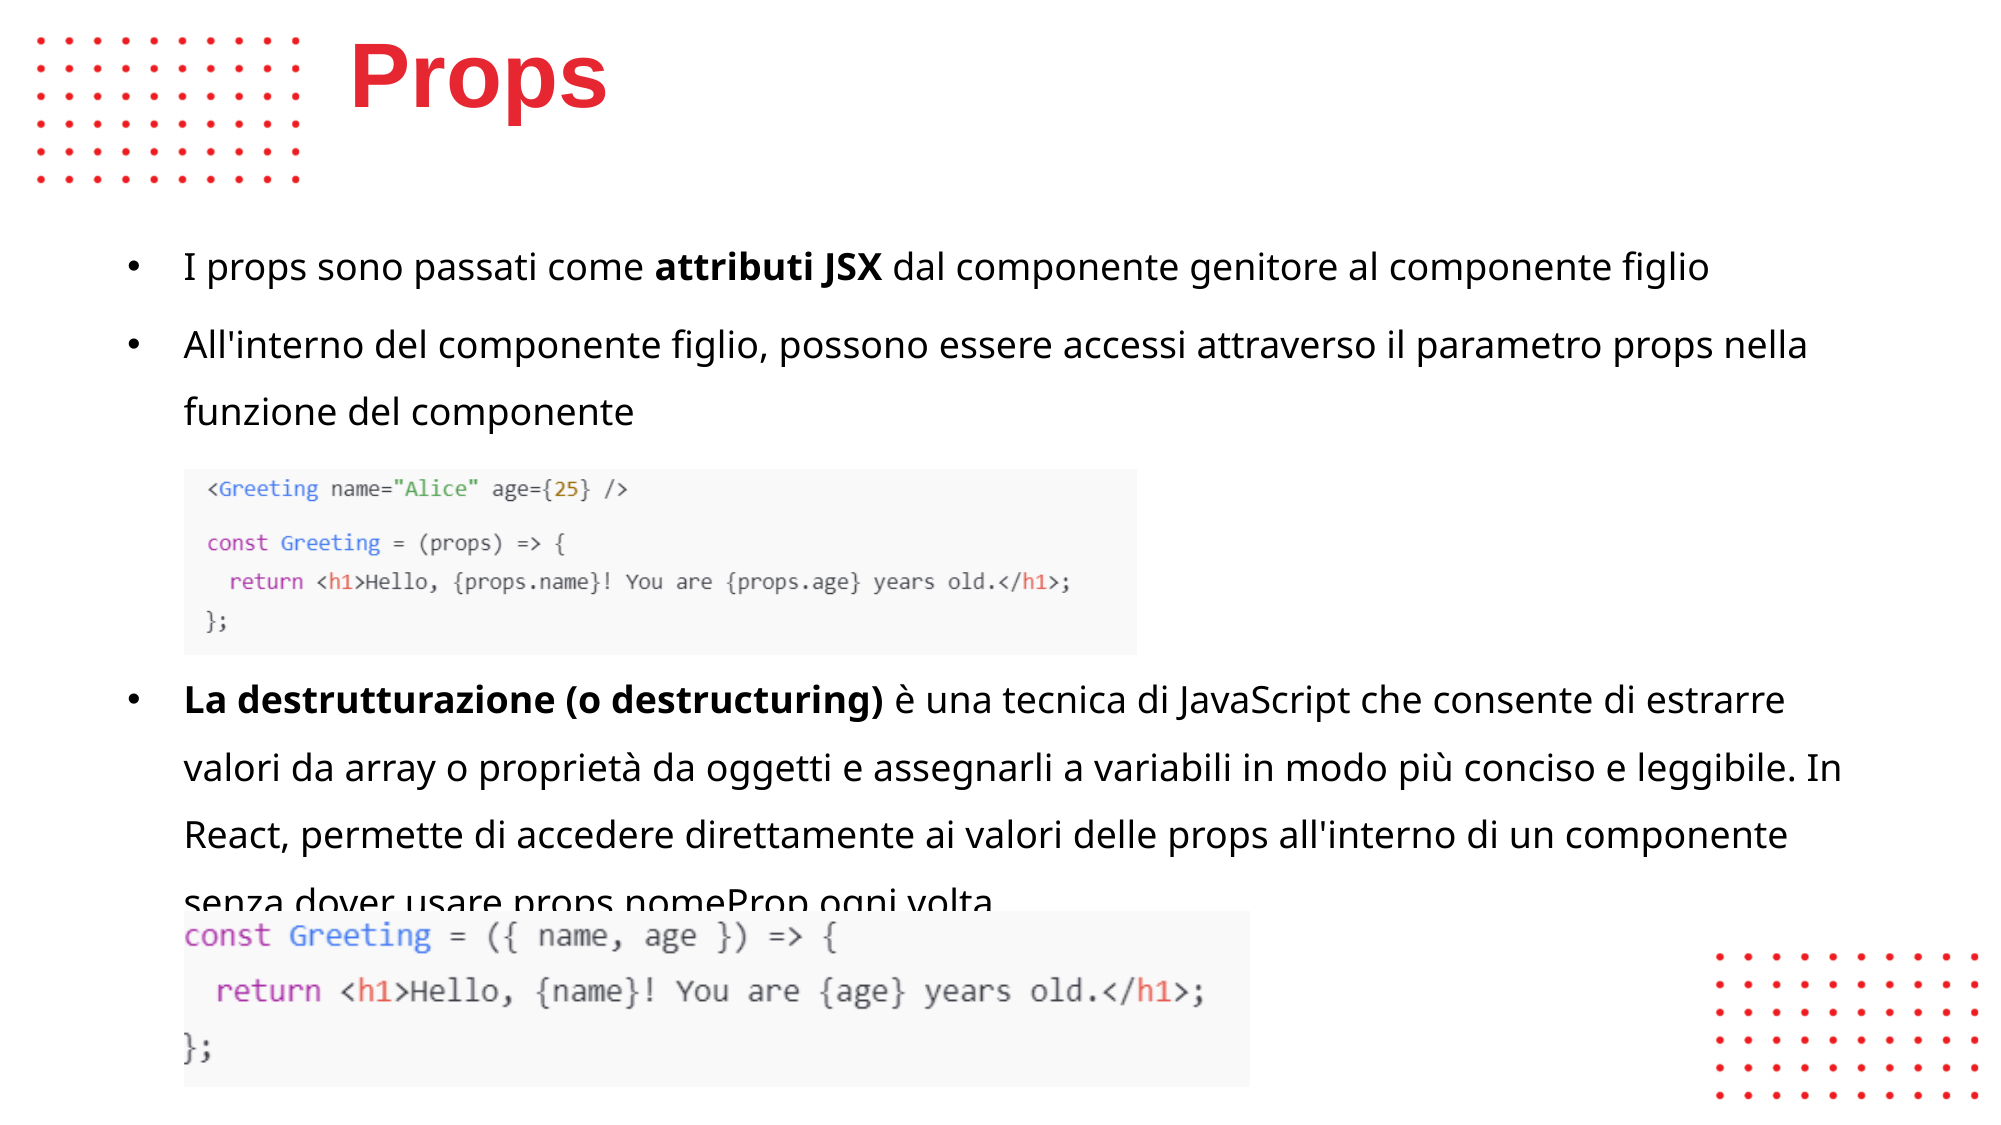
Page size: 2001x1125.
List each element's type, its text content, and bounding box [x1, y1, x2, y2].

picture [1698, 937, 1999, 1124]
picture [184, 469, 1137, 656]
picture [184, 911, 1251, 1088]
picture [19, 21, 320, 208]
list I props sono passati come attributi JSX dal componente genitore al componente figlio All'interno del componente figlio, possono essere accessi attraverso il parametro props nella funzione del componente La destrutturazione (o destructuring) è una tecnica di JavaScript che consente di estrarre valori da array o proprietà da oggetti e assegnarli a variabili in modo più conciso e leggibile. In React, permette di accedere direttamente ai valori delle props all'interno di un componente senza dover usare props.nomeProp ogni volta. [37, 213, 1909, 999]
title Props [334, 21, 1835, 142]
